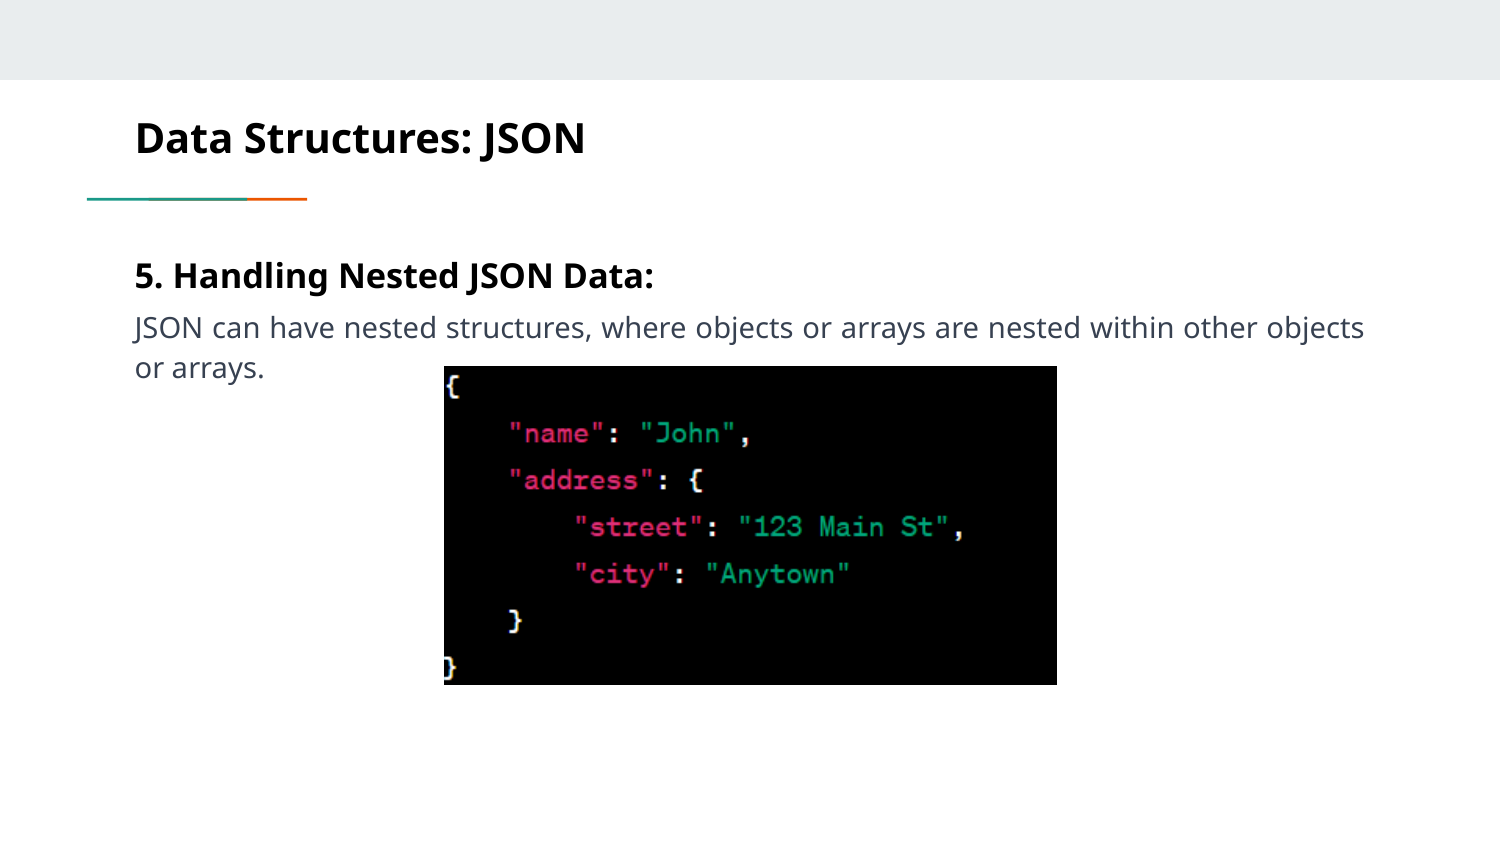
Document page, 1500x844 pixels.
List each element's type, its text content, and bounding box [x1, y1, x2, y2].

picture [443, 365, 1057, 686]
list 5. Handling Nested JSON Data: JSON can have nested structures, where objects or arrays are nested within other objects or arrays. [119, 214, 1381, 712]
title Data Structures: JSON [119, 89, 1381, 178]
